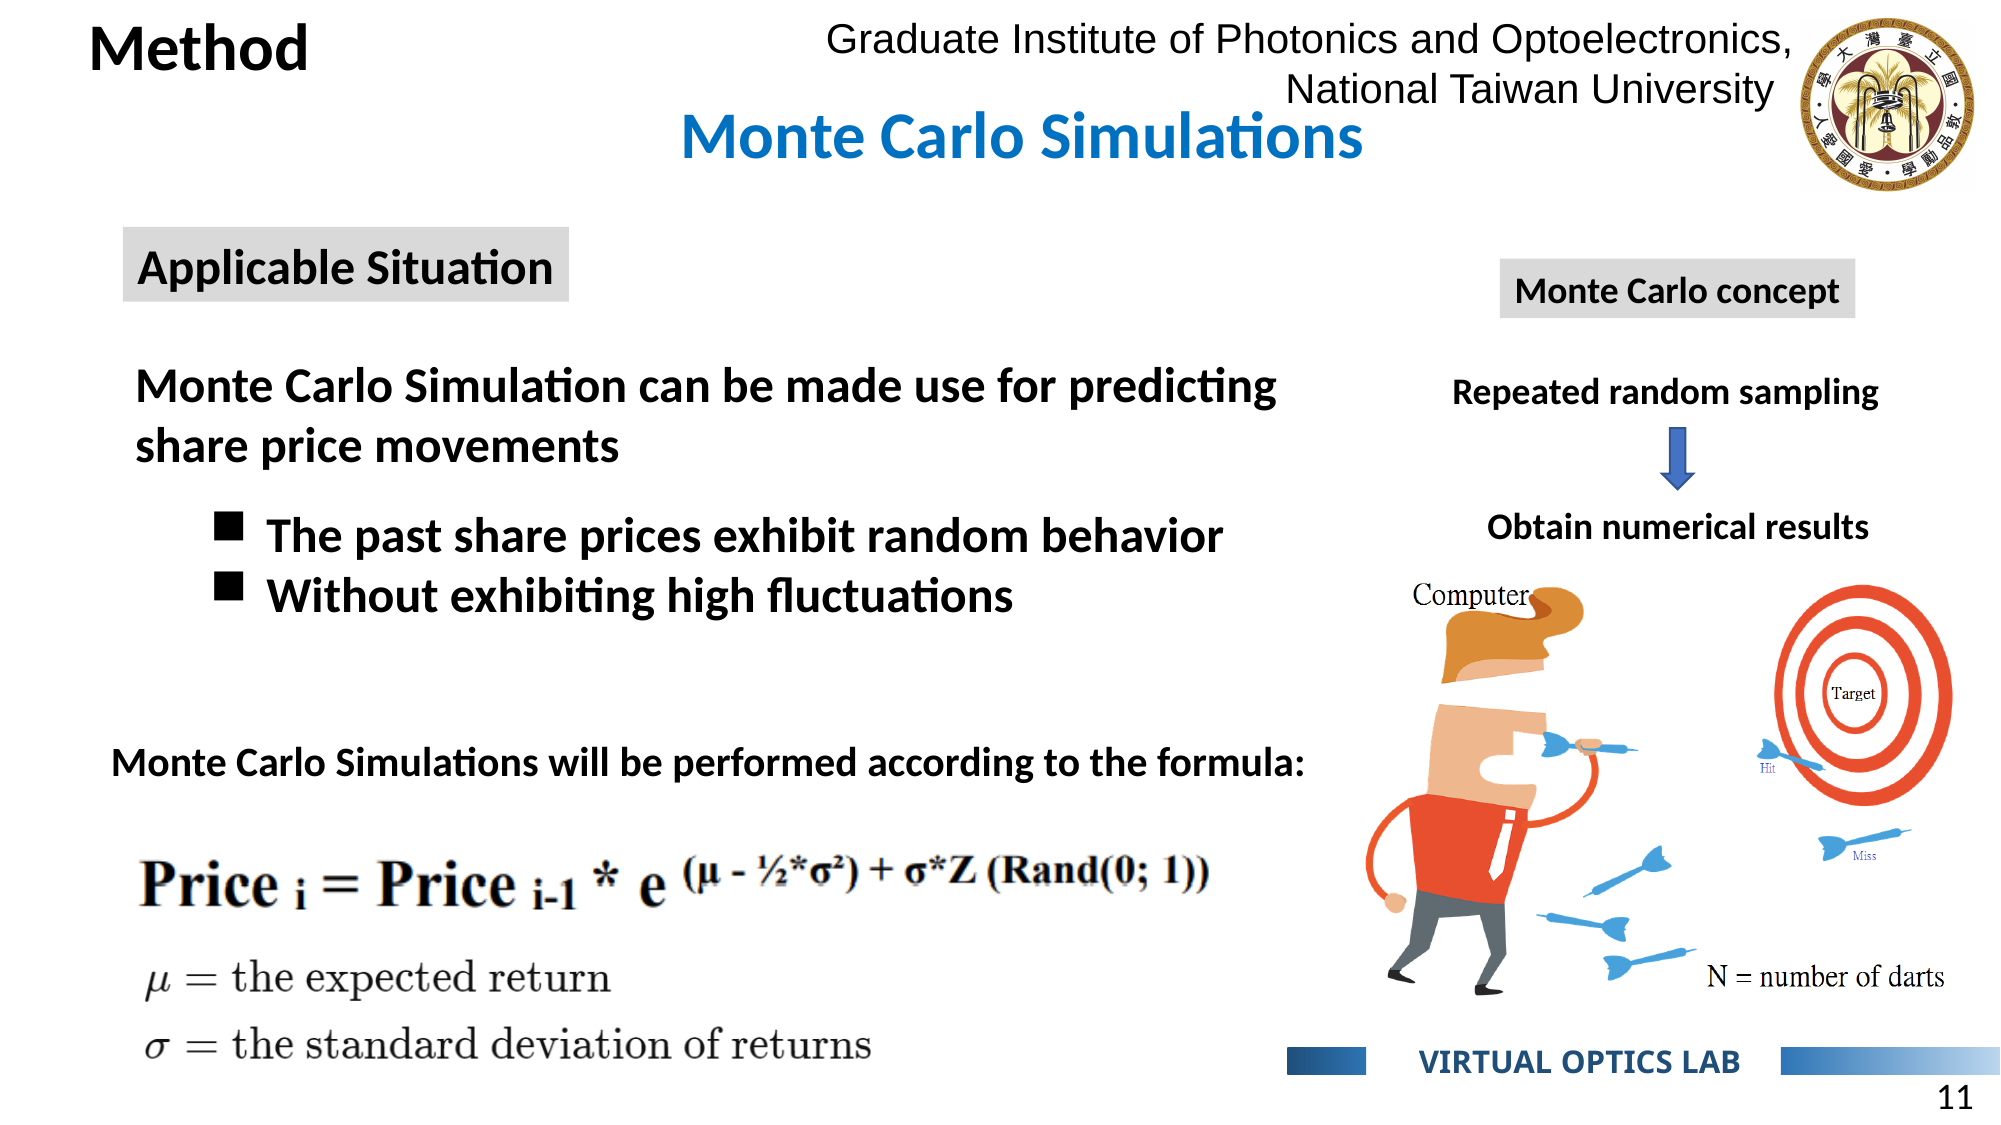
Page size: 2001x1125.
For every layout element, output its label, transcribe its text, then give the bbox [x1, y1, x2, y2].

text_box 11 [1921, 1065, 1989, 1125]
text_box Repeated random sampling Obtain numerical results [1421, 359, 1919, 555]
text_box [1659, 427, 1696, 491]
text_box Monte Carlo Simulations will be performed according to the formula: [96, 727, 1314, 792]
picture [1799, 18, 1975, 192]
text_box Method Monte Carlo Simulations [73, 5, 1972, 125]
picture [109, 821, 1255, 1076]
text_box Applicable Situation [122, 226, 569, 302]
picture [1314, 563, 1972, 1002]
text_box Monte Carlo Simulation can be made use for predicting share price movements The past share prices exhibit random behavior Without exhibiting high fluctuations [120, 345, 1371, 630]
text_box Monte Carlo concept [1499, 258, 1856, 319]
